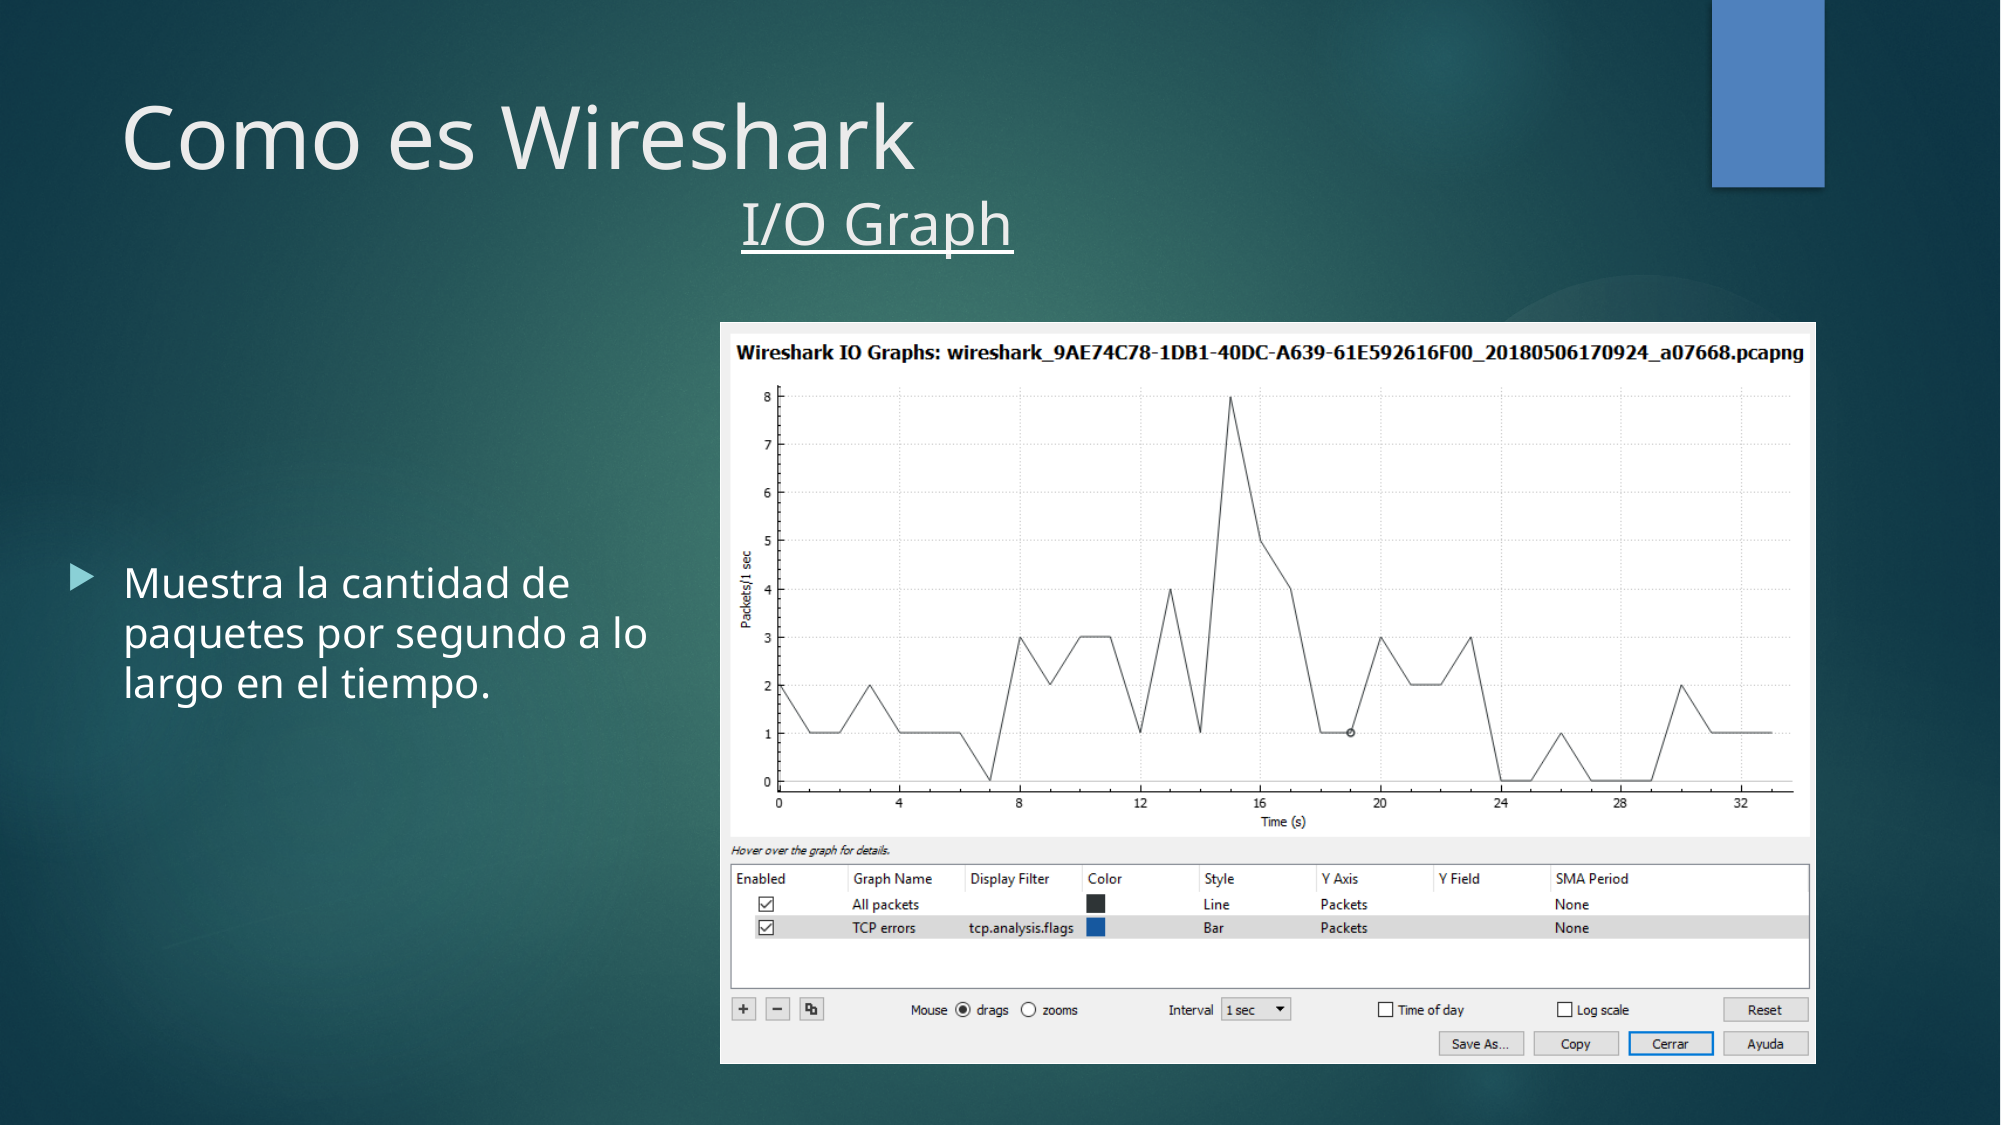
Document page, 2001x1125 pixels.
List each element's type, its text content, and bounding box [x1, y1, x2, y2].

picture [0, 0, 2001, 1125]
text_box Muestra la cantidad de paquetes por segundo a lo largo en el tiempo. [52, 549, 694, 764]
text_box Como es Wireshark I/O Graph [106, 74, 1649, 304]
